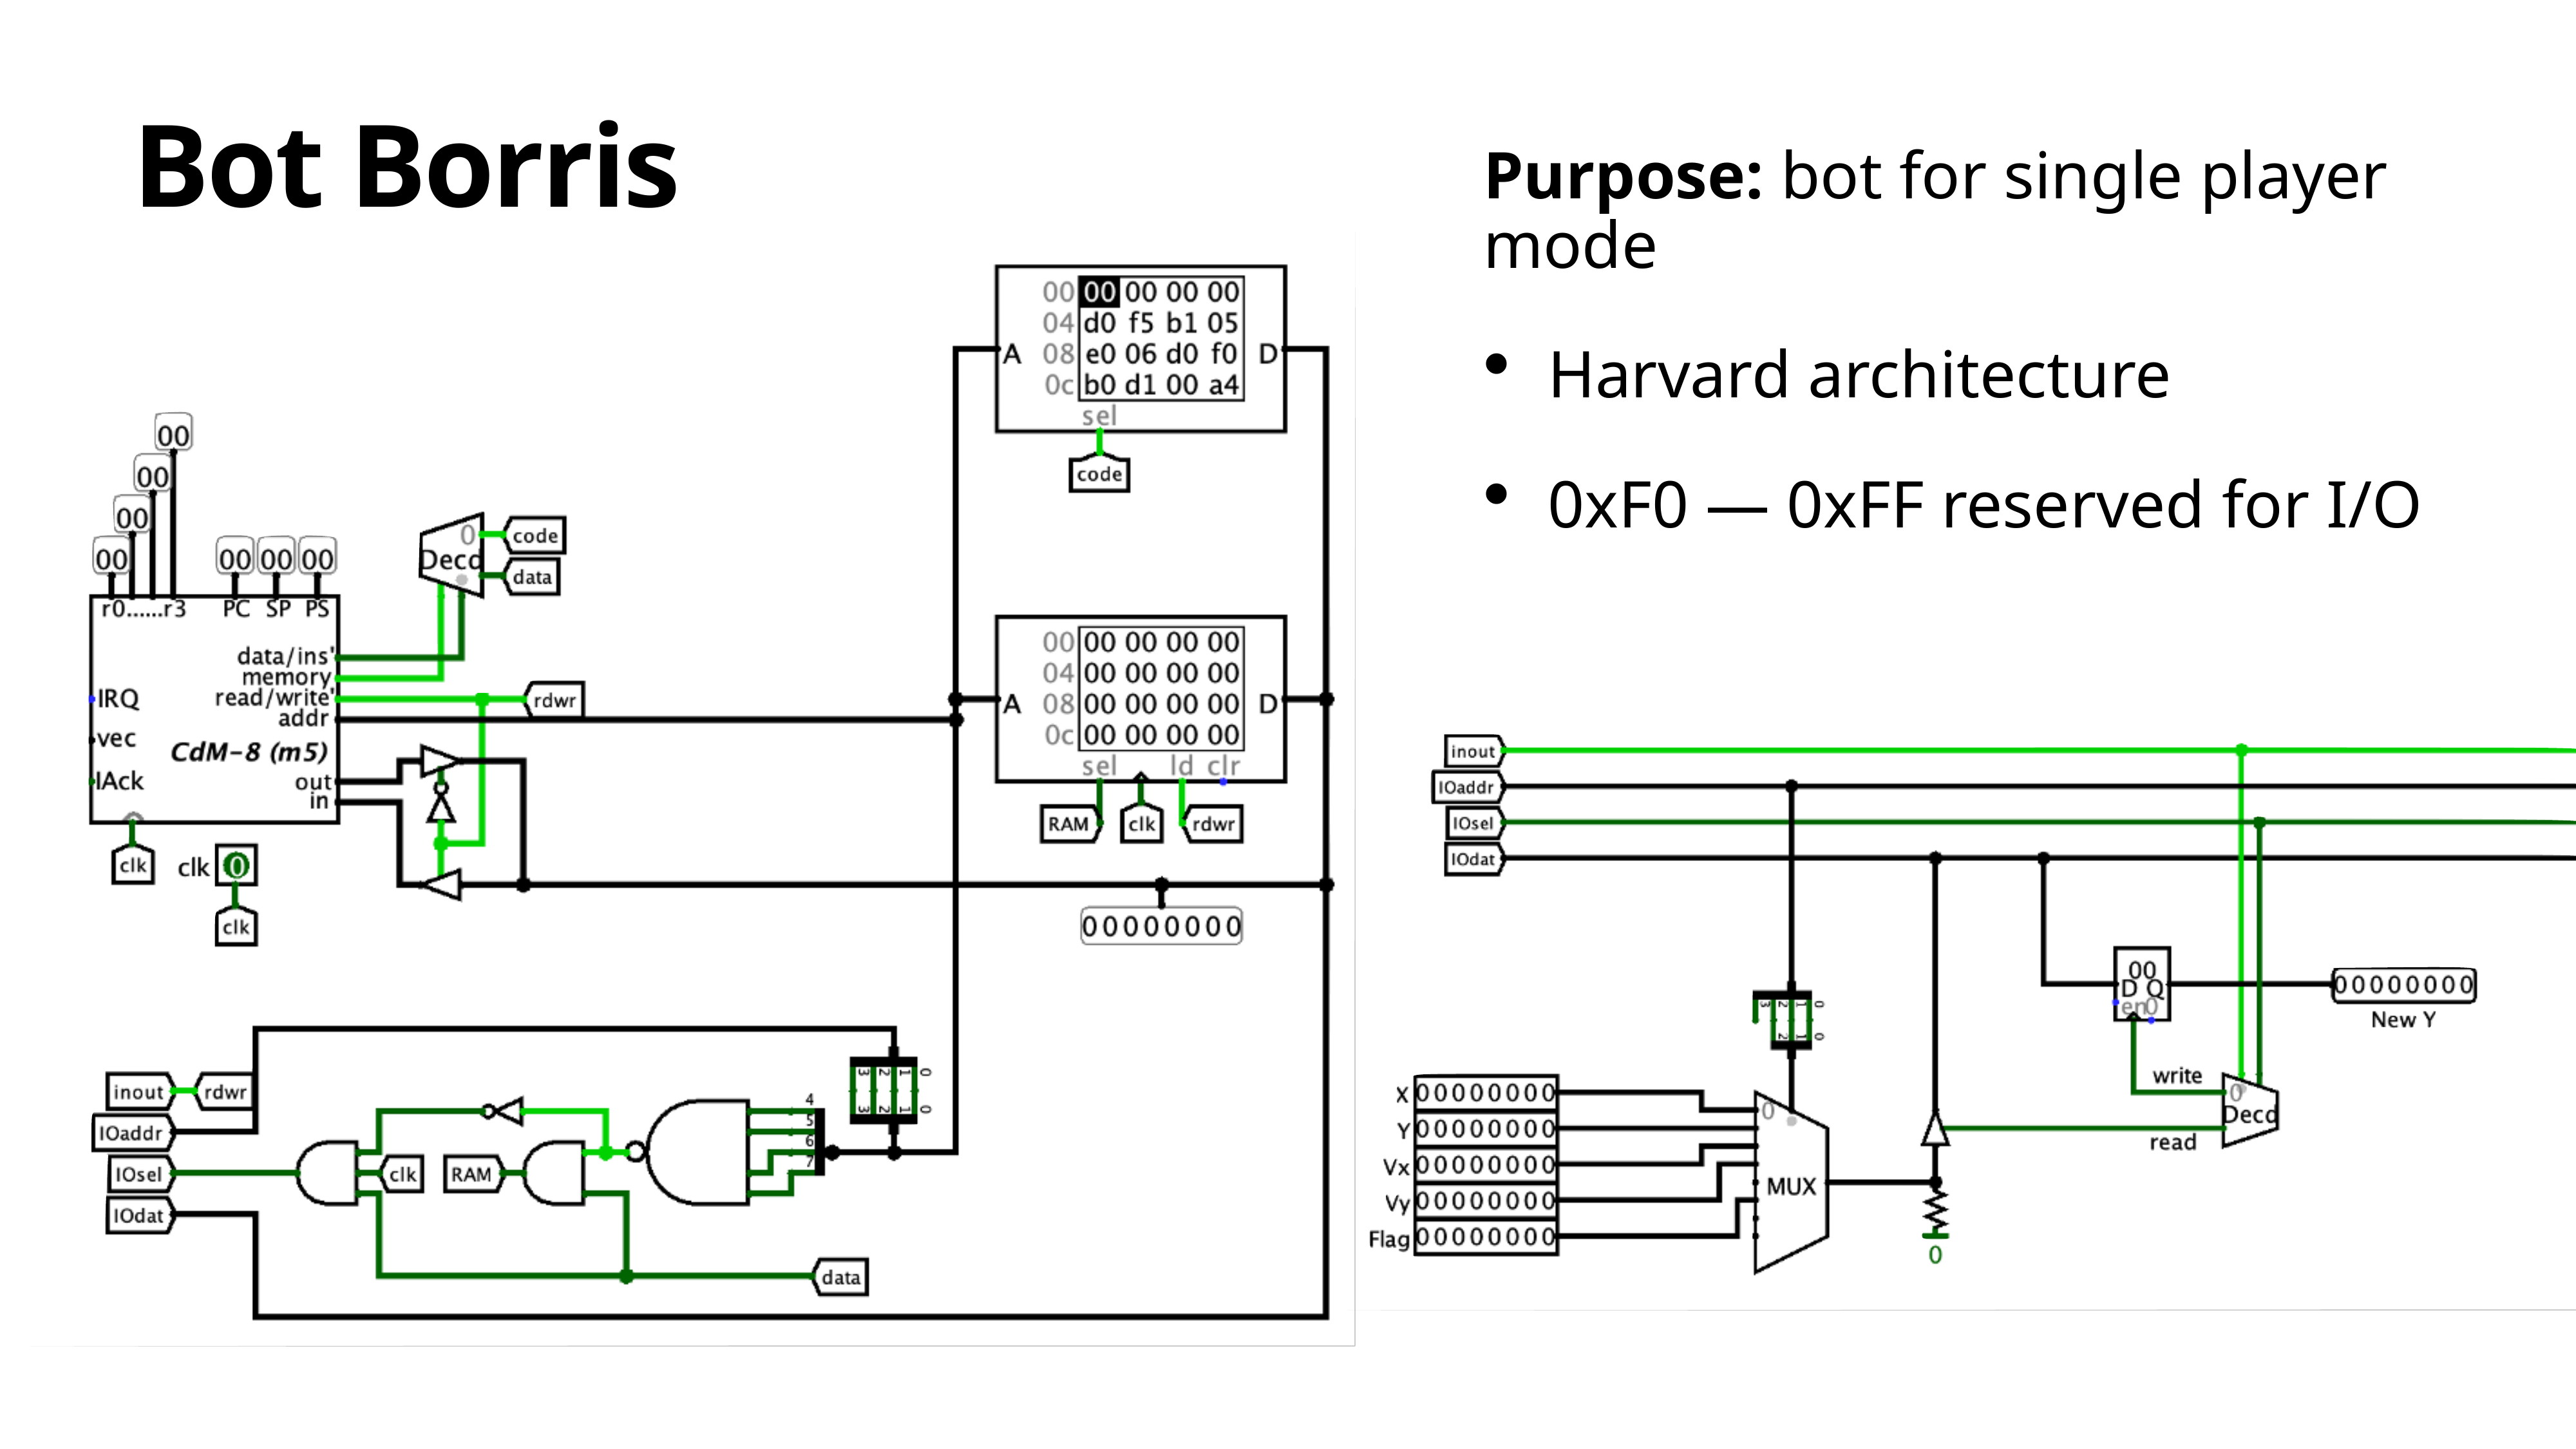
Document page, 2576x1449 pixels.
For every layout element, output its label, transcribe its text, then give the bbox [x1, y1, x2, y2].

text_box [1347, 648, 2576, 1312]
title Bot Borris [127, 113, 2449, 266]
list Purpose: bot for single player mode Harvard architecture 0xF0 — 0xFF reserved for I/O [1477, 137, 2460, 628]
picture [30, 232, 1357, 1348]
